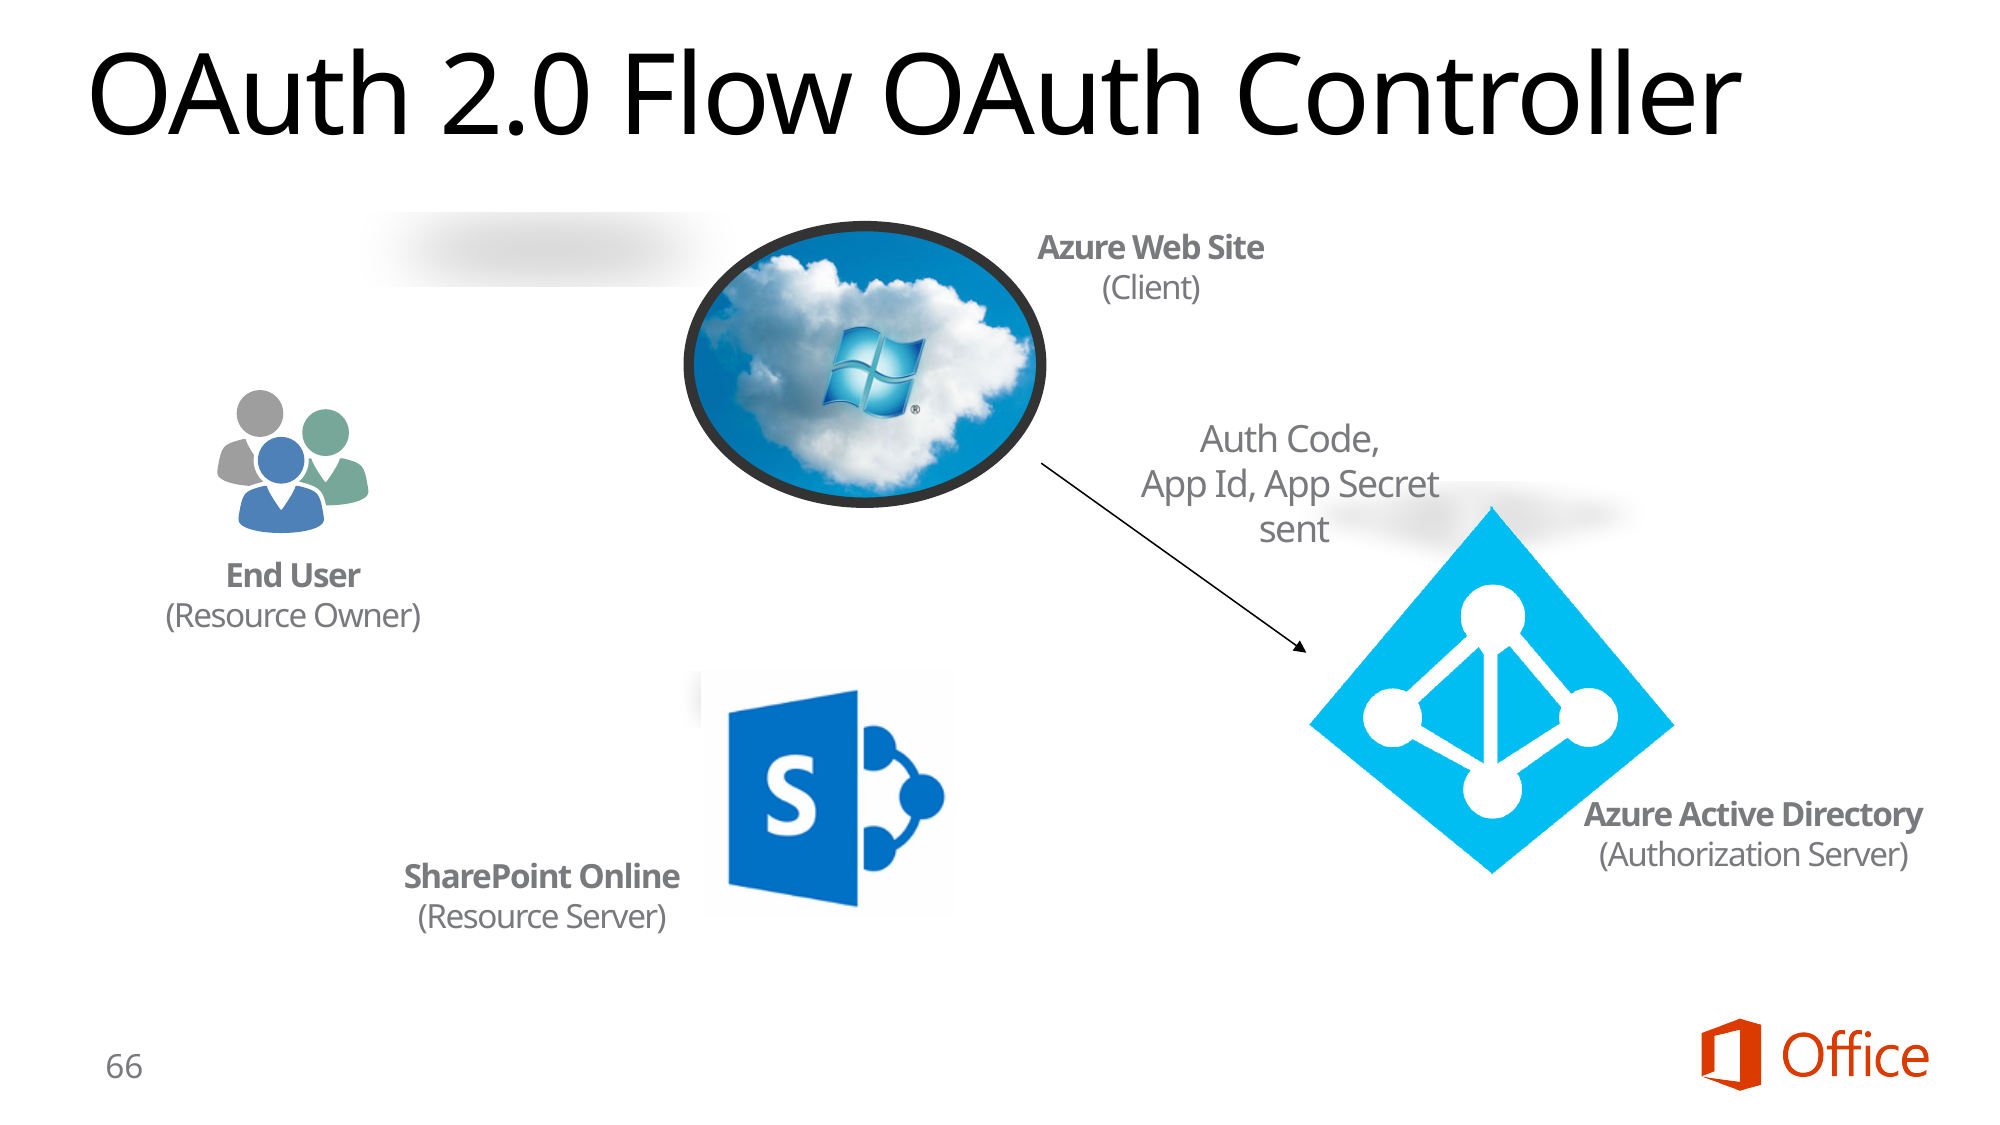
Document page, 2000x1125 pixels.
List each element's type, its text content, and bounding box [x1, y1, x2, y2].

picture [1306, 504, 1677, 875]
text_box End User (Resource Owner) [165, 554, 422, 634]
picture [1670, 987, 1960, 1122]
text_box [1041, 462, 1307, 653]
text_box SharePoint Online (Resource Server) [403, 854, 682, 935]
text_box Auth Code, App Id, App Secret sent [1140, 415, 1449, 504]
slide_number 66 [85, 1049, 178, 1086]
title OAuth 2.0 Flow OAuth Controller [85, 37, 1914, 161]
text_box Azure Active Directory (Authorization Server) [1677, 793, 1925, 874]
picture [688, 225, 1042, 503]
picture [701, 670, 956, 917]
picture [211, 383, 376, 539]
text_box Azure Web Site (Client) [1042, 226, 1266, 307]
